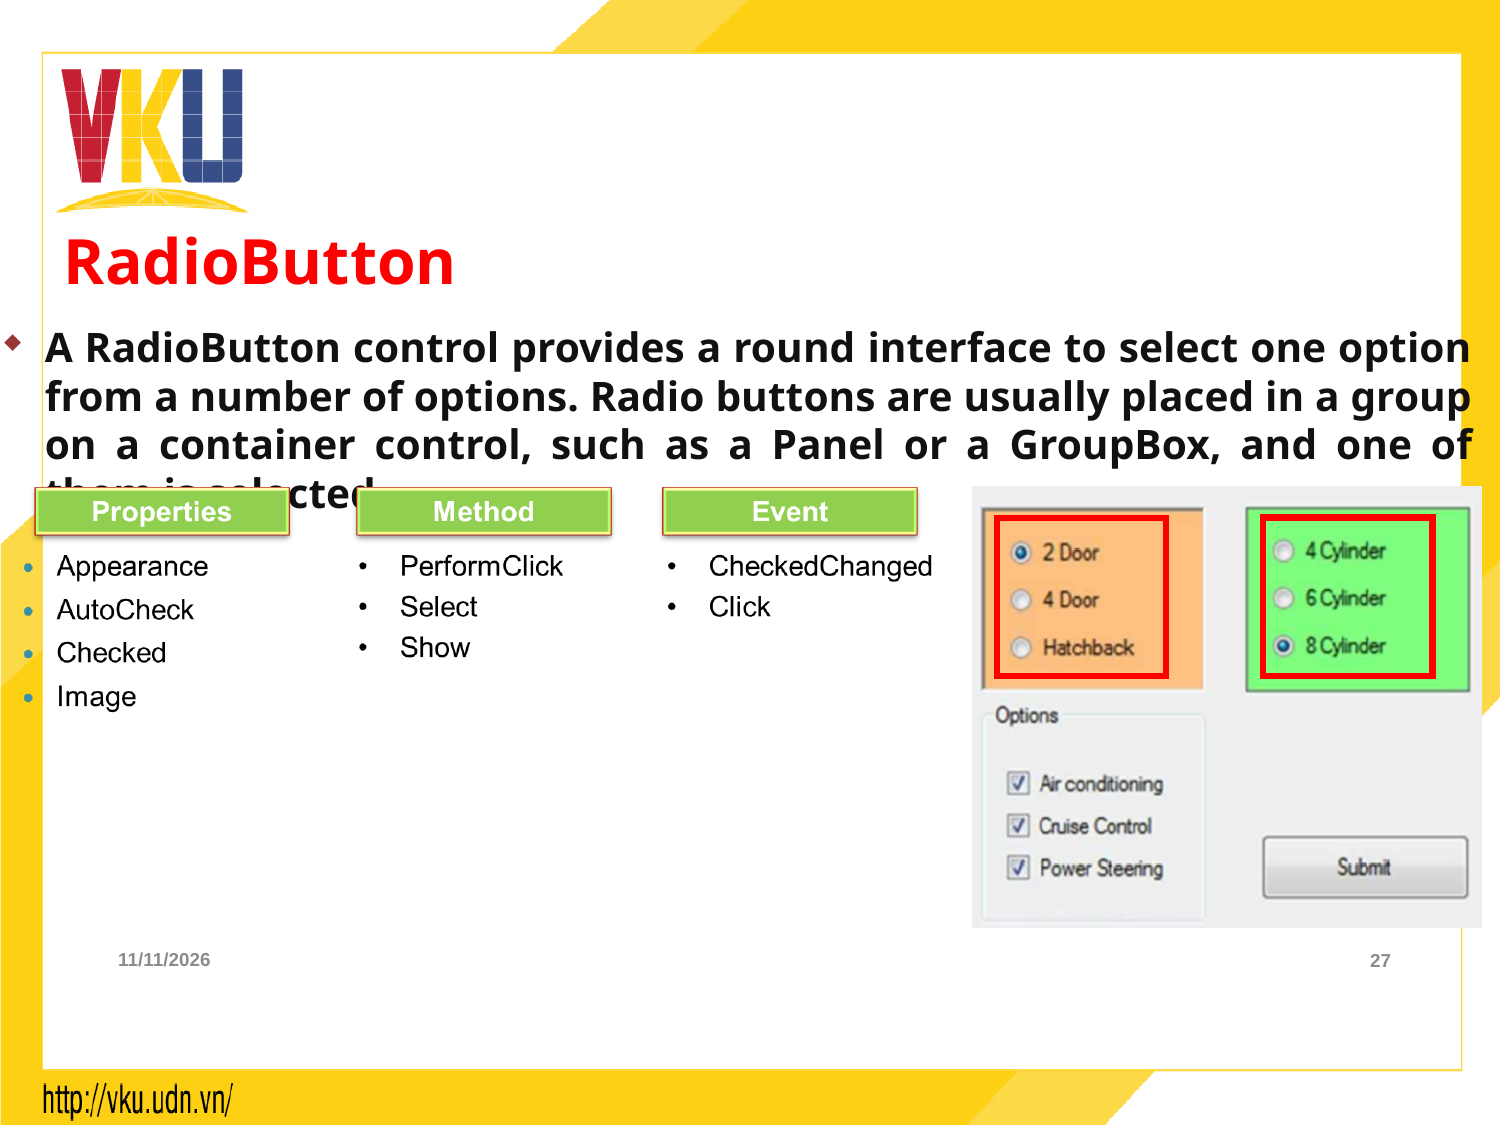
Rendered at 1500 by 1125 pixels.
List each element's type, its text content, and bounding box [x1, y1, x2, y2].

slide_number 27 [1068, 937, 1407, 983]
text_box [972, 486, 1482, 929]
title RadioButton [48, 229, 1422, 300]
text_box A RadioButton control provides a round interface to select one option from a number of options. Radio buttons are usually placed in a group on a container control, such as a Panel or a GroupBox, and one of them is selected [0, 314, 1488, 525]
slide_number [103, 936, 441, 982]
picture [0, 0, 1500, 1125]
